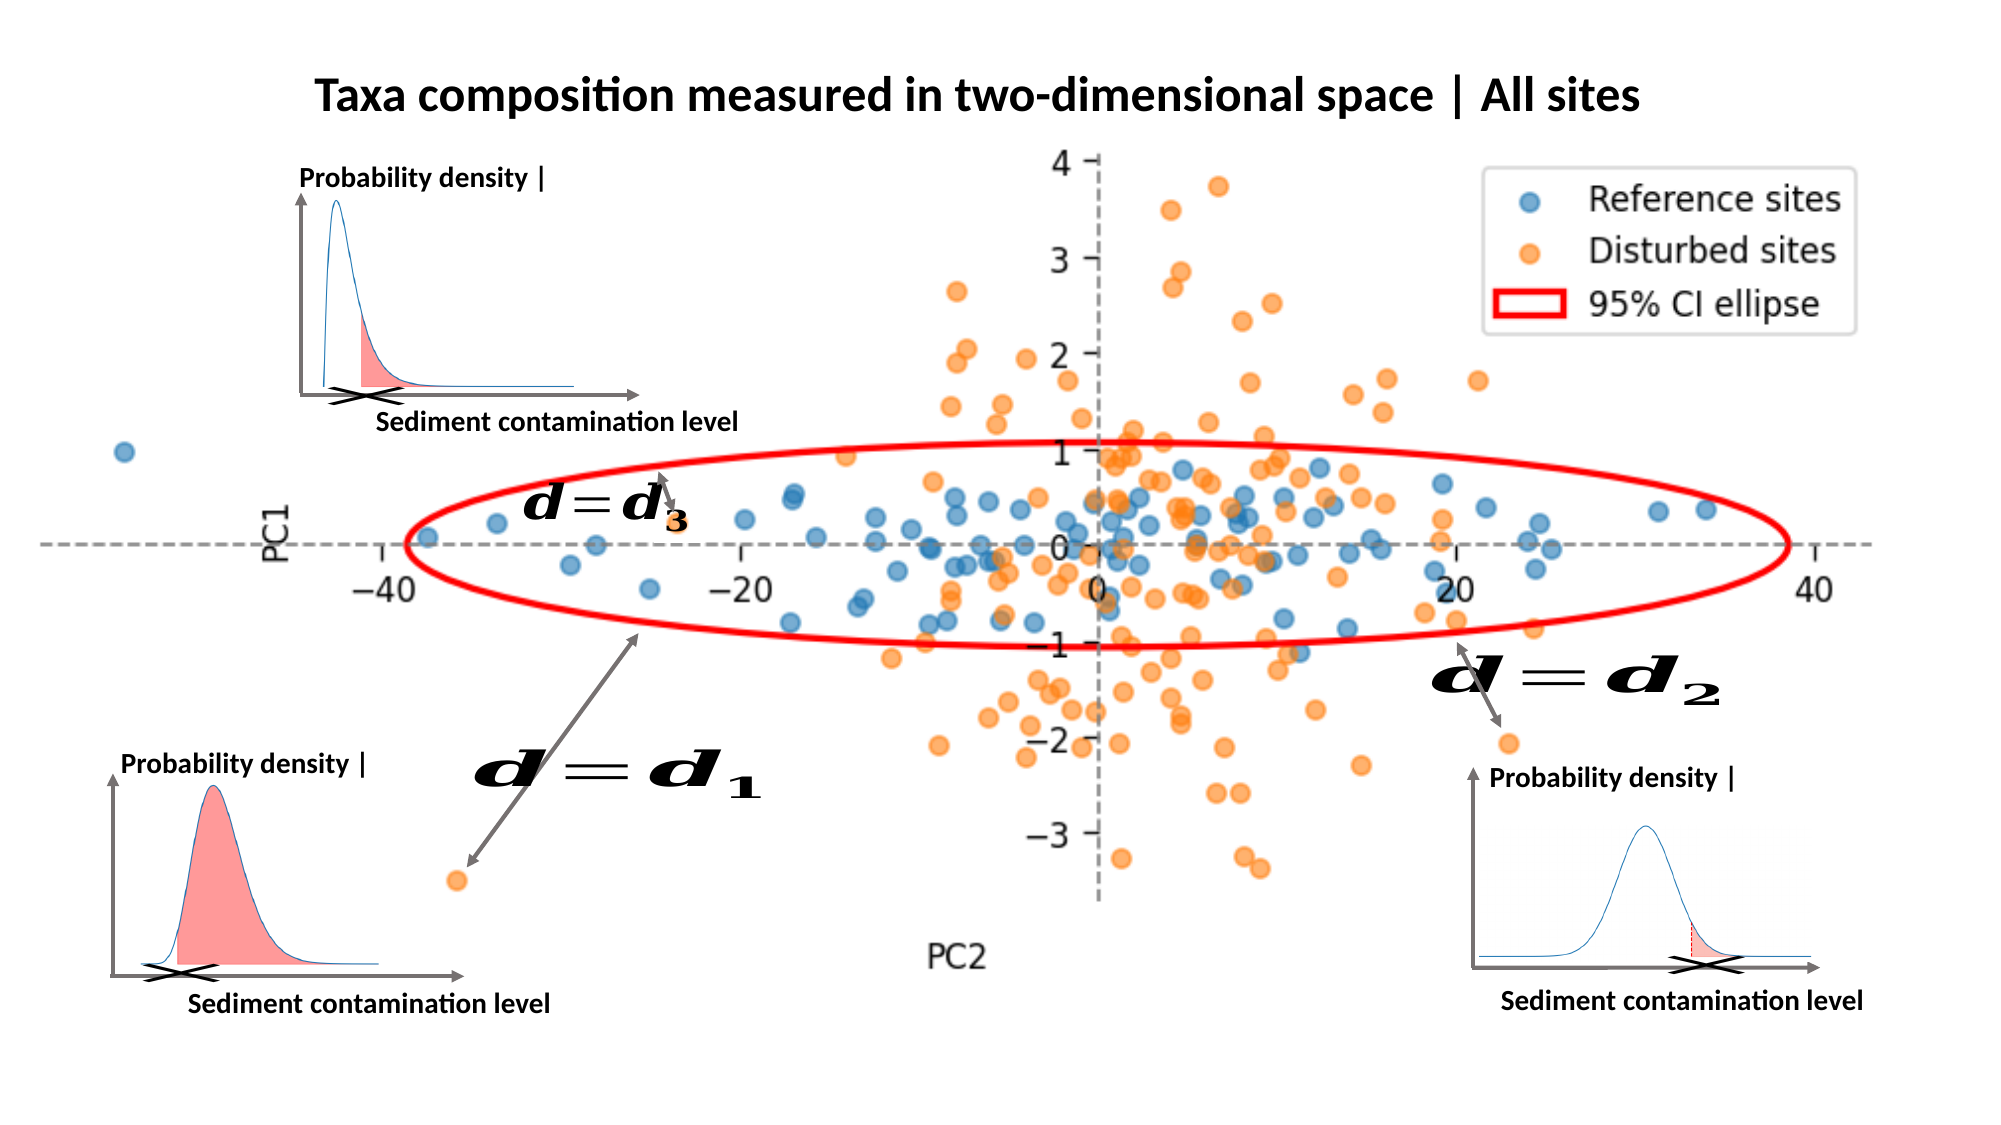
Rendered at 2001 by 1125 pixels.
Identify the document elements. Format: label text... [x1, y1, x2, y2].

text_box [466, 633, 639, 868]
picture [17, 149, 1894, 999]
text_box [1456, 641, 1502, 728]
text_box Sediment contamination level [173, 999, 633, 1027]
text_box Taxa composition measured in two-dimensional space | All sites [299, 54, 1780, 129]
text_box Sediment contamination level [1486, 973, 1945, 1024]
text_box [658, 471, 674, 513]
